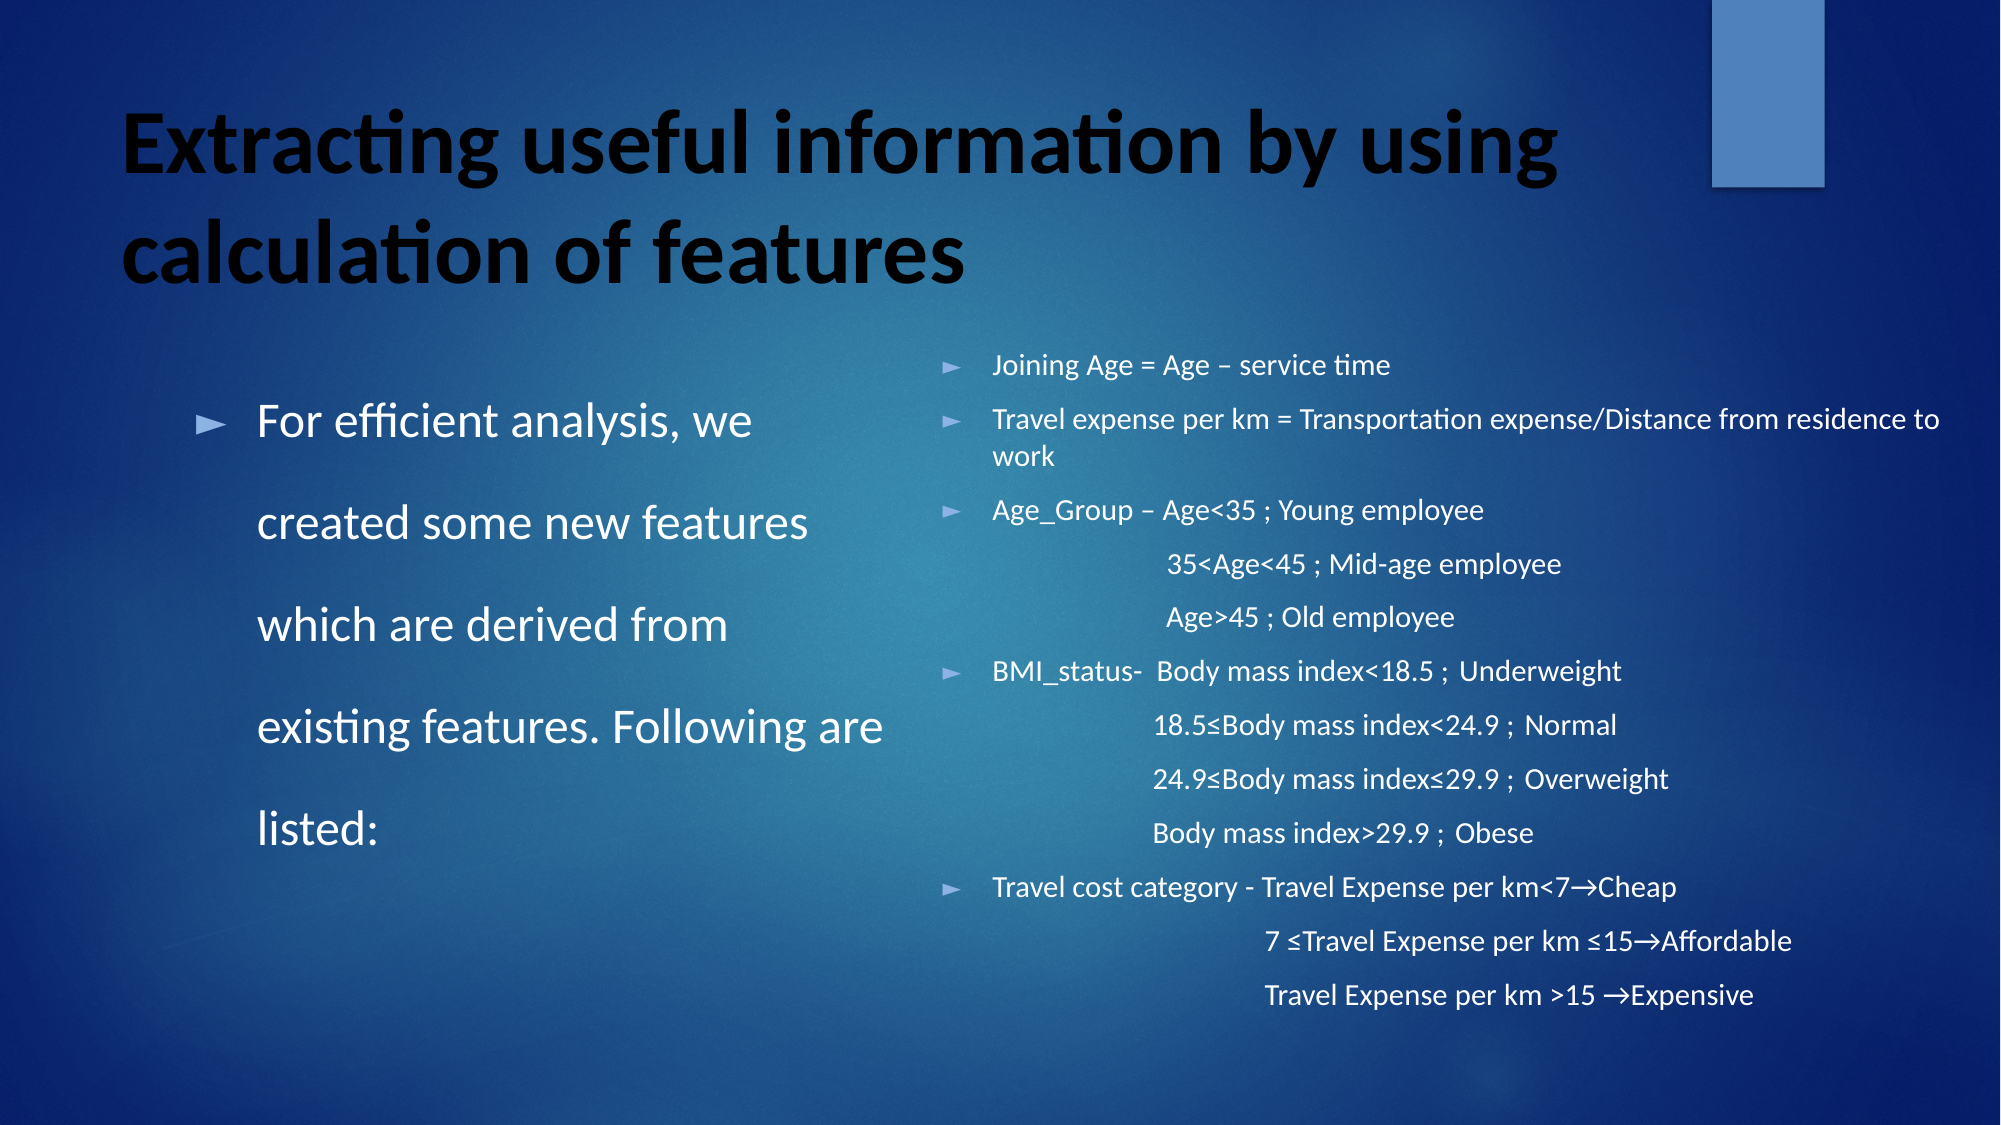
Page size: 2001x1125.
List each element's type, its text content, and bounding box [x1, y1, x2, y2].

picture [0, 0, 2001, 1125]
list Joining Age = Age – service time Travel expense per km = Transportation expense/Distance from residence to work Age_Group – Age<35 ; Young employee 35<Age<45 ; Mid-age employee Age>45 ; Old employee BMI_status- Body mass index<18.5 ; Underweight 18.5≤Body mass index<24.9 ; Normal 24.9≤Body mass index≤29.9 ; Overweight Body mass index>29.9 ; Obese Travel cost category - Travel Expense per km<7→Cheap 7 ≤Travel Expense per km ≤15→Affordable Travel Expense per km >15 →Expensive [927, 337, 1964, 1027]
list For efficient analysis, we created some new features which are derived from existing features. Following are listed: [181, 338, 903, 1027]
title Extracting useful information by using calculation of features [106, 74, 1649, 304]
